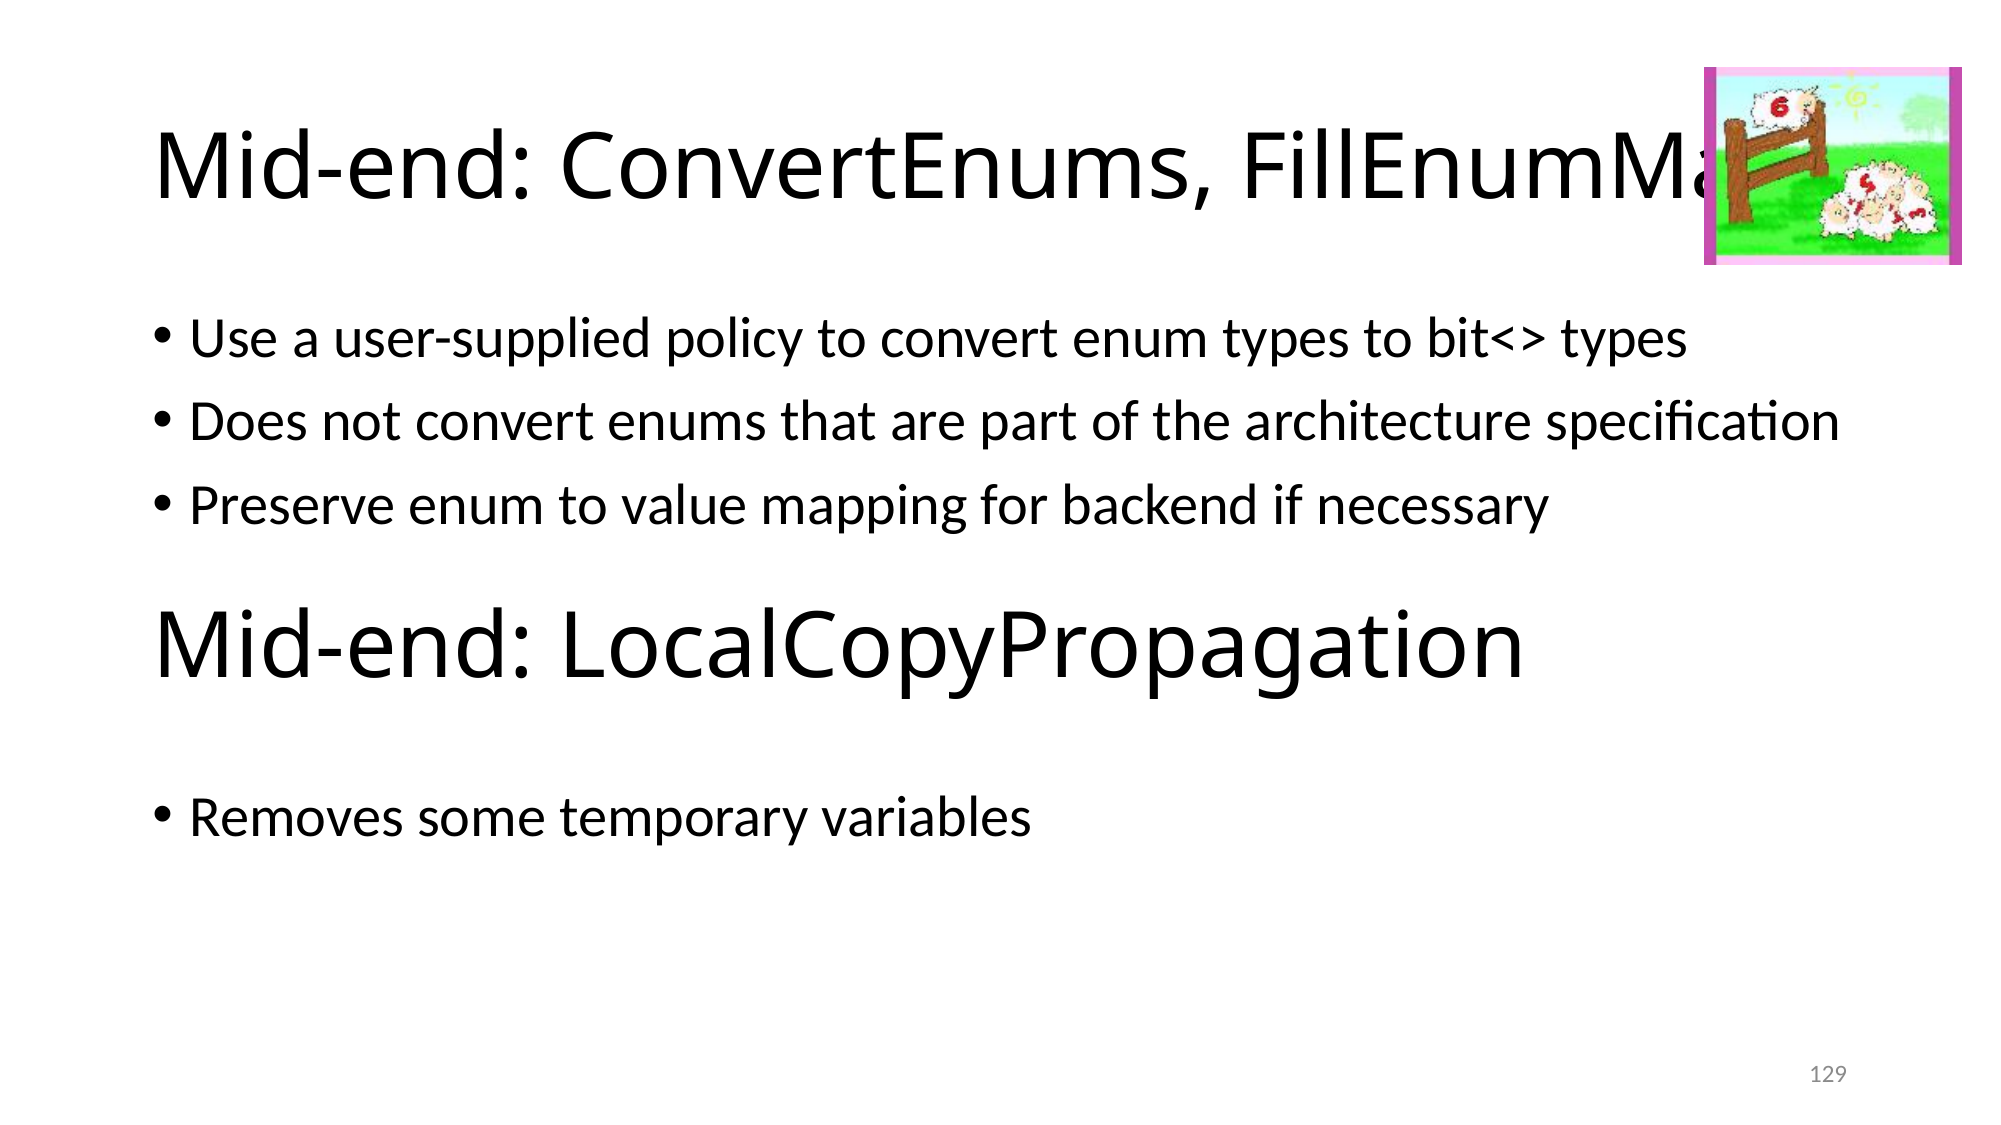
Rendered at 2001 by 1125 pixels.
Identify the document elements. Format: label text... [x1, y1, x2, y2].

picture [1704, 67, 1962, 265]
text_box Removes some temporary variables [137, 778, 1863, 974]
text_box Mid-end: LocalCopyPropagation [137, 538, 1863, 757]
title Mid-end: ConvertEnums, FillEnumMaps [137, 59, 1863, 278]
slide_number 129 [1412, 1042, 1863, 1103]
list Use a user-supplied policy to convert enum types to bit<> types Does not convert enums that are part of the architecture specification Preserve enum to value mapping for backend if necessary [137, 299, 1863, 538]
